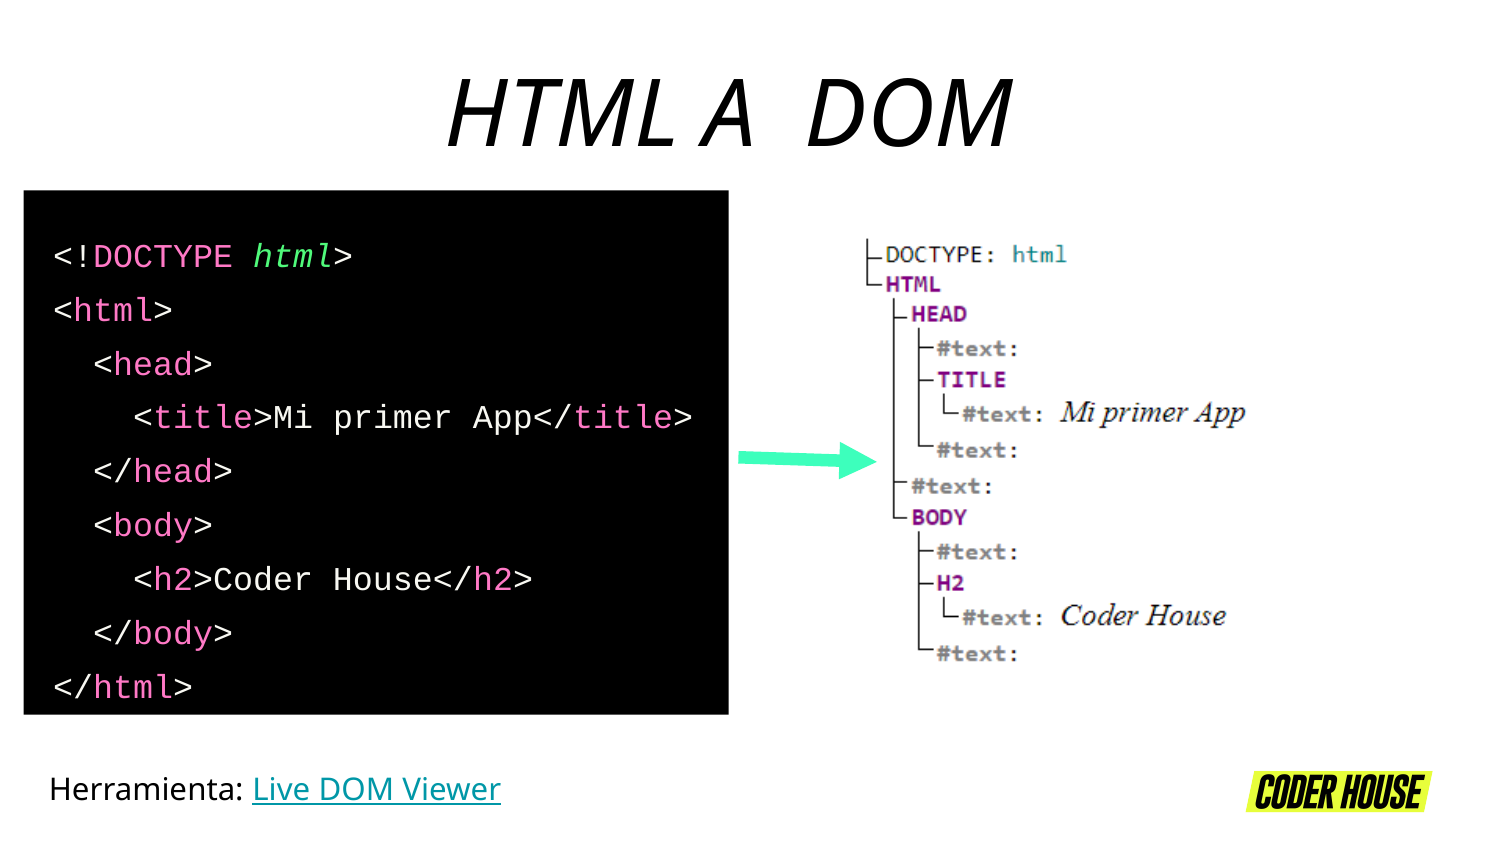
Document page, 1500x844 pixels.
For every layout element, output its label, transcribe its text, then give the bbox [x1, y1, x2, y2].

picture [1241, 764, 1437, 819]
text_box <!DOCTYPE html> <html> <head> <title>Mi primer App</title> </head> <body> <h2>Coder House</h2> </body> </html> [23, 190, 729, 715]
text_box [738, 456, 878, 463]
picture [861, 227, 1494, 677]
text_box Herramienta: Live DOM Viewer [33, 747, 1041, 827]
text_box HTML A DOM [167, 37, 1292, 200]
